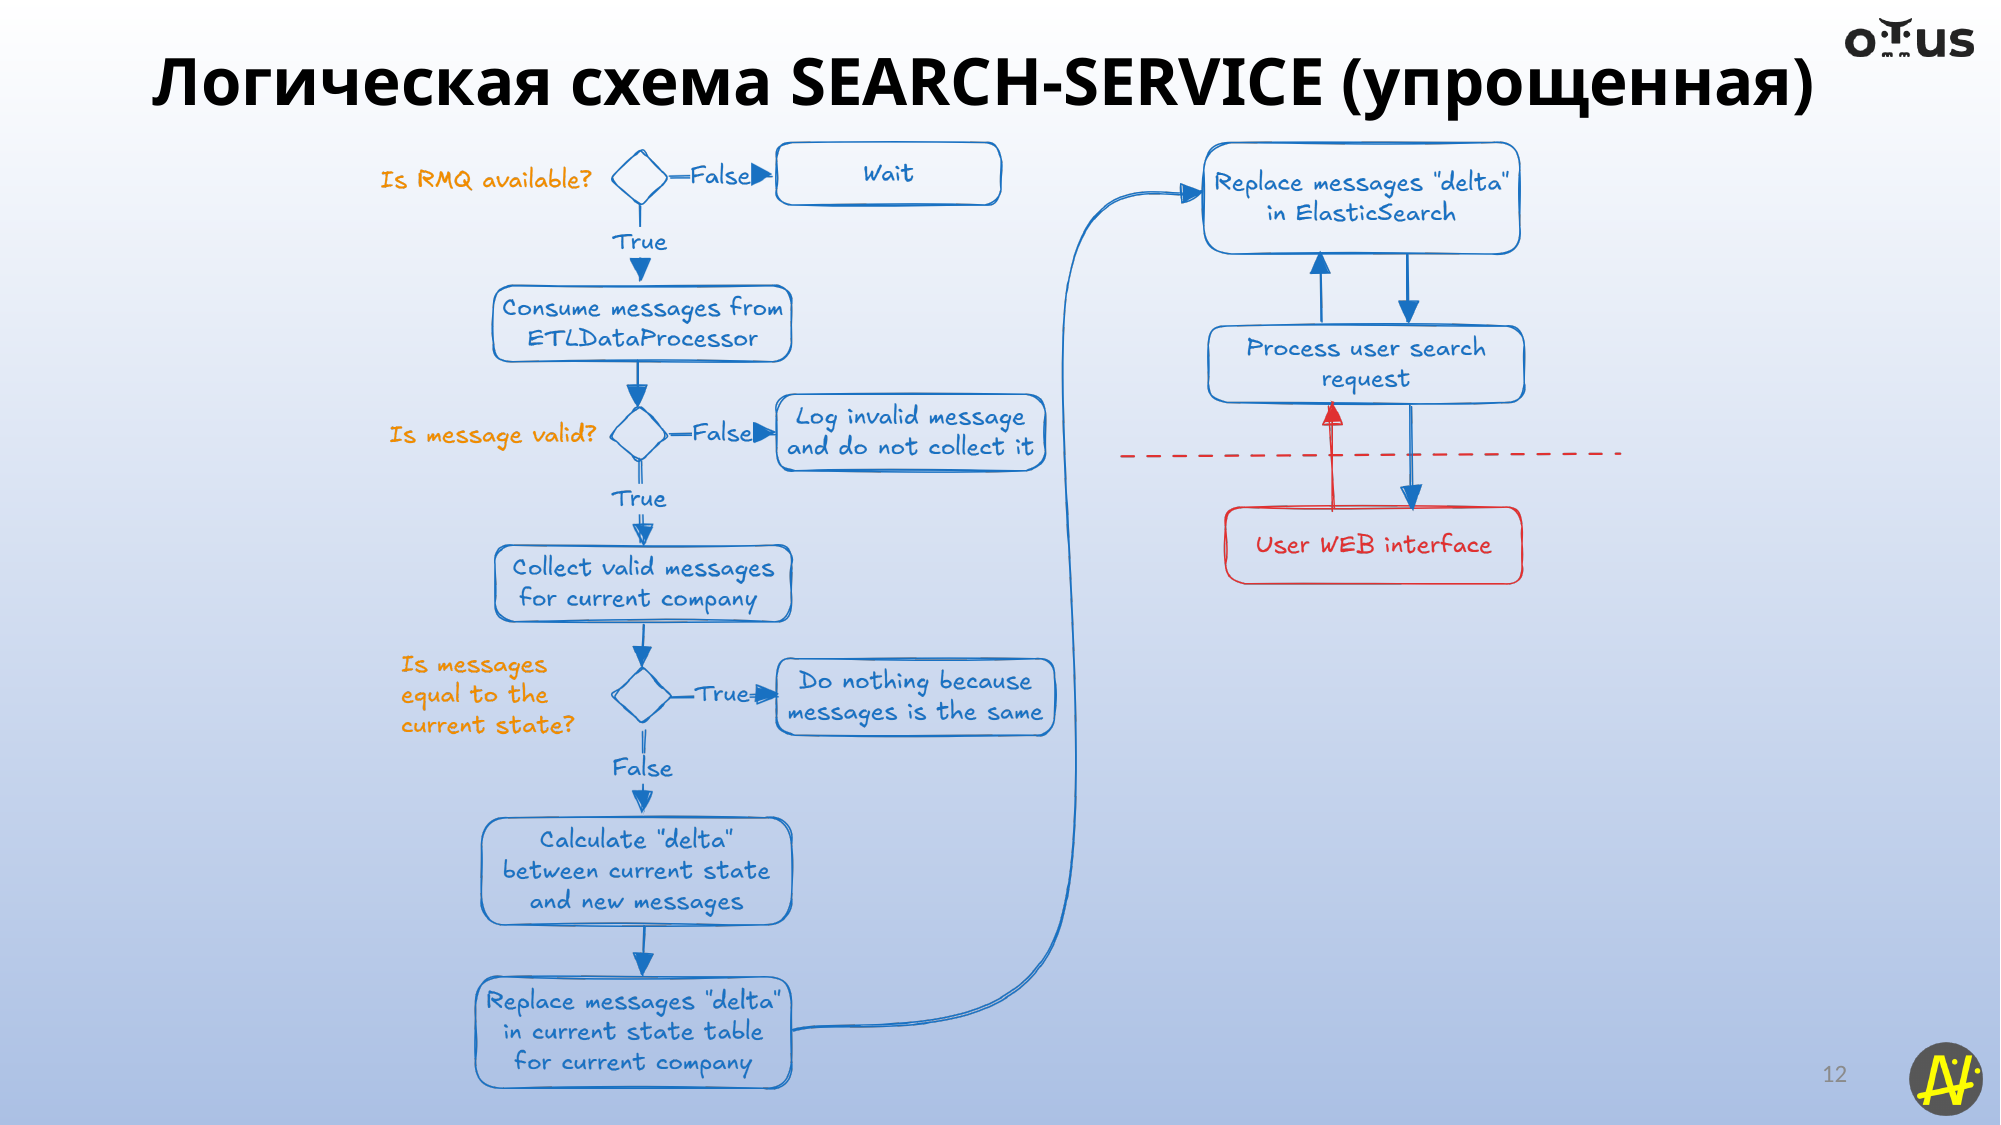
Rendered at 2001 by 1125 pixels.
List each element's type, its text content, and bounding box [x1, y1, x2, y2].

slide_number 12 [1635, 1042, 1863, 1103]
text_box Логическая схема SEARCH-SERVICE (упрощенная) [137, 33, 1863, 128]
picture [1909, 1042, 1983, 1116]
picture [1845, 18, 1974, 57]
picture [365, 127, 1635, 1103]
